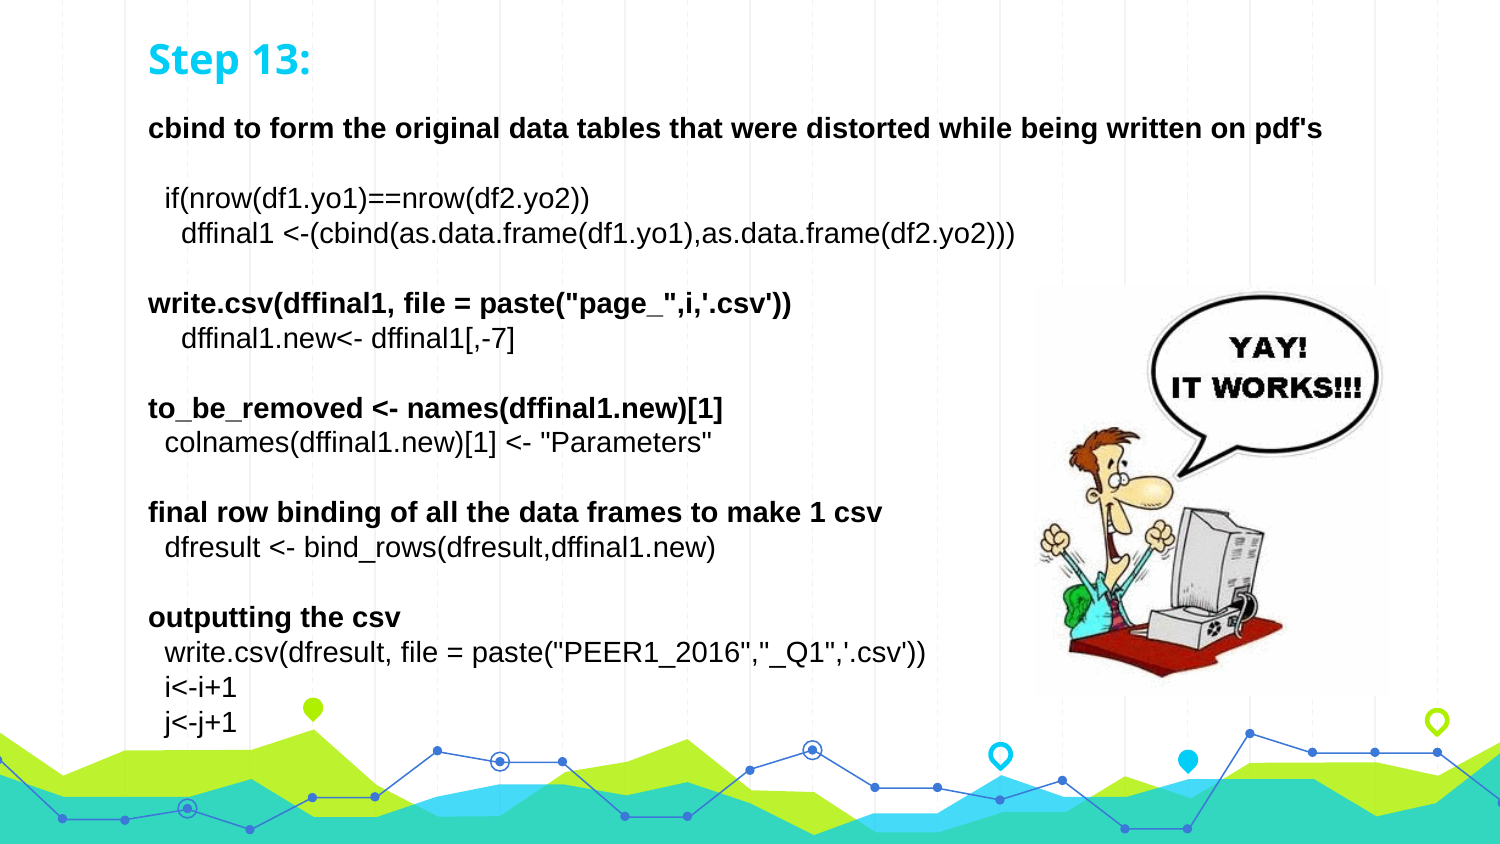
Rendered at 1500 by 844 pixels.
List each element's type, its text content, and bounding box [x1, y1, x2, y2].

picture [1033, 284, 1390, 697]
text_box cbind to form the original data tables that were distorted while being written on pdf's if(nrow(df1.yo1)==nrow(df2.yo2)) dffinal1 <-(cbind(as.data.frame(df1.yo1),as.data.frame(df2.yo2))) write.csv(dffinal1, file = paste("page_",i,'.csv')) dffinal1.new<- dffinal1[,-7] to_be_removed <- names(dffinal1.new)[1] colnames(dffinal1.new)[1] <- "Parameters" final row binding of all the data frames to make 1 csv dfresult <- bind_rows(dfresult,dffinal1.new) outputting the csv write.csv(dfresult, file = paste("PEER1_2016","_Q1",'.csv')) i<-i+1 j<-j+1 [133, 94, 1367, 230]
title Step 13: [133, 0, 1281, 94]
text_box [471, 226, 1500, 362]
